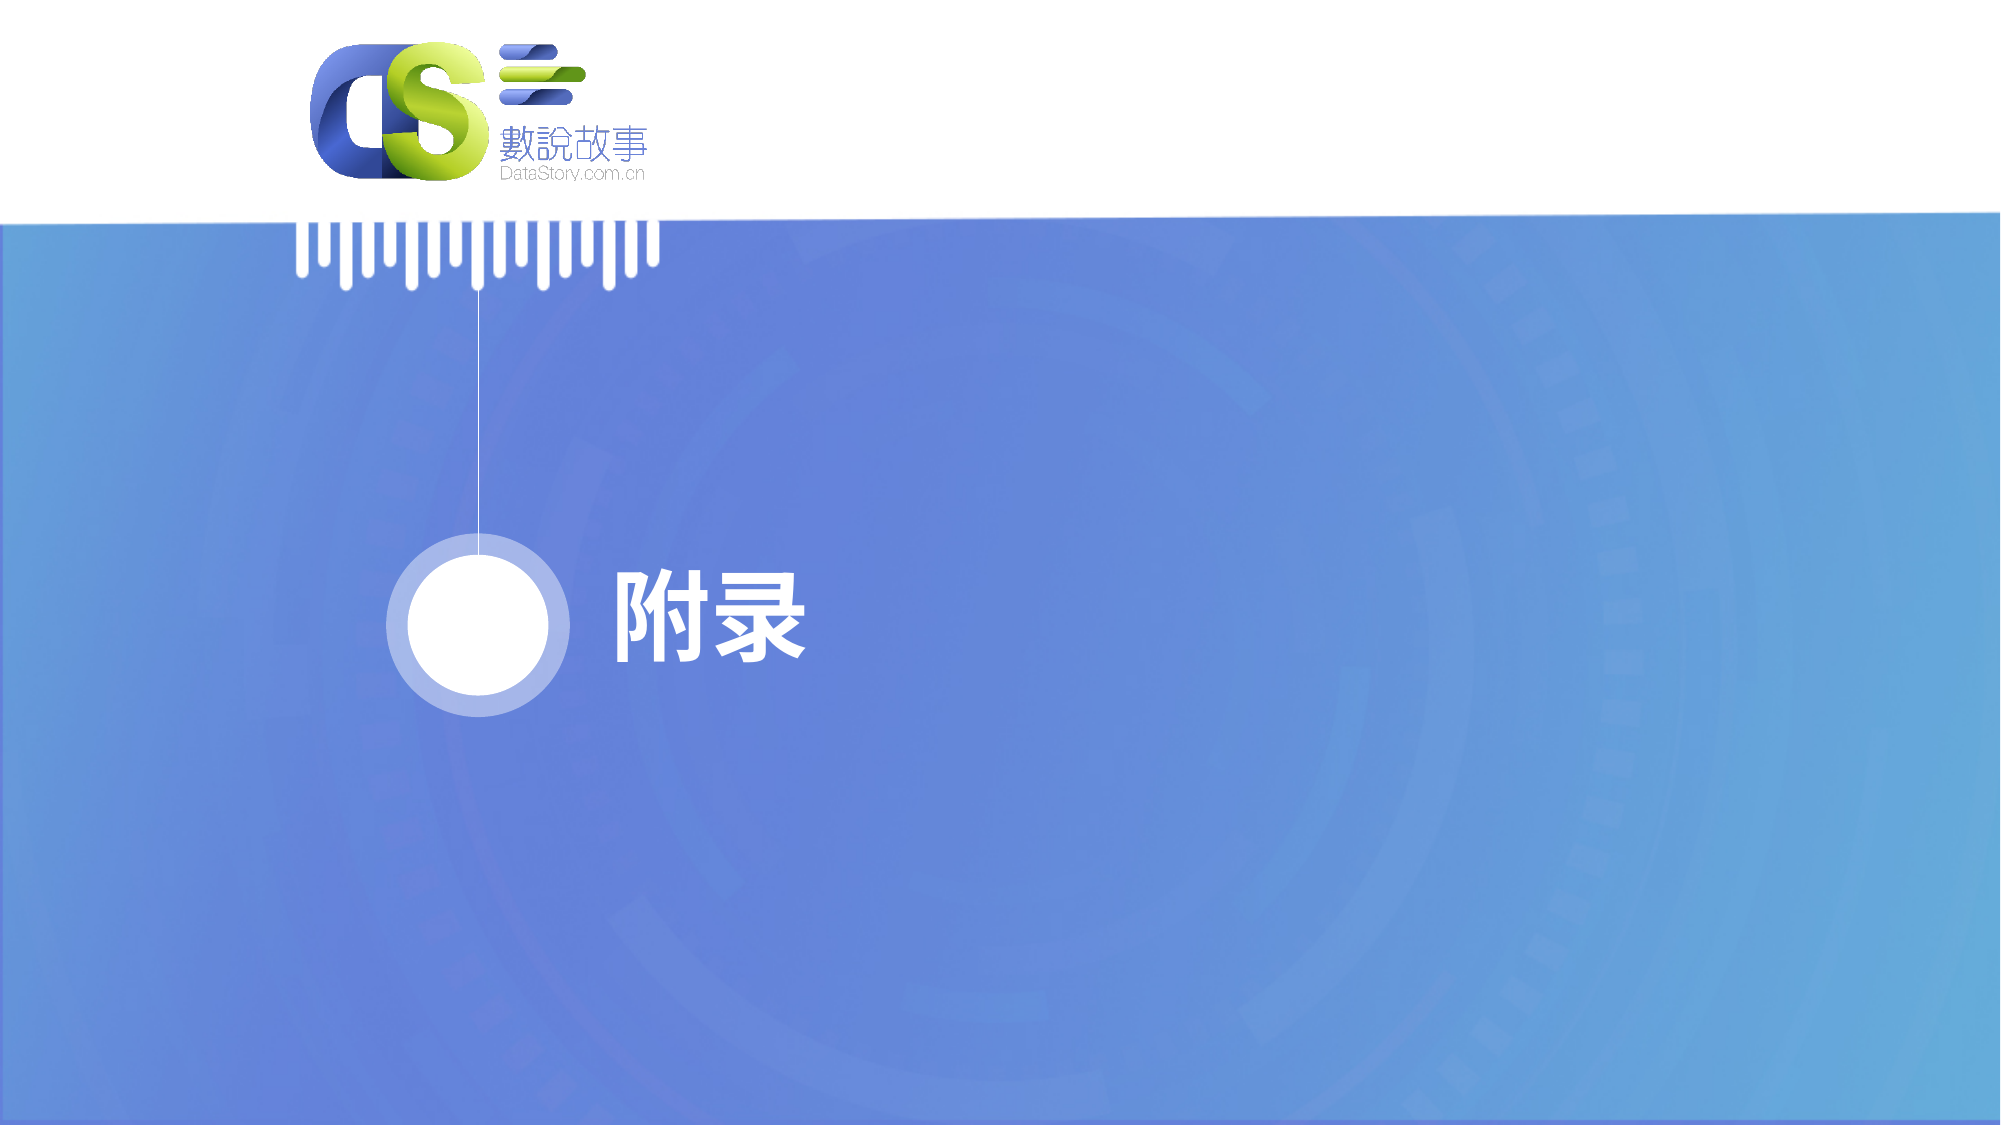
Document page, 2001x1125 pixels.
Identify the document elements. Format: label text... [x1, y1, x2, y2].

picture [0, 0, 2001, 1125]
table_cell 12 [386, 533, 570, 718]
list 附录 [595, 560, 949, 694]
